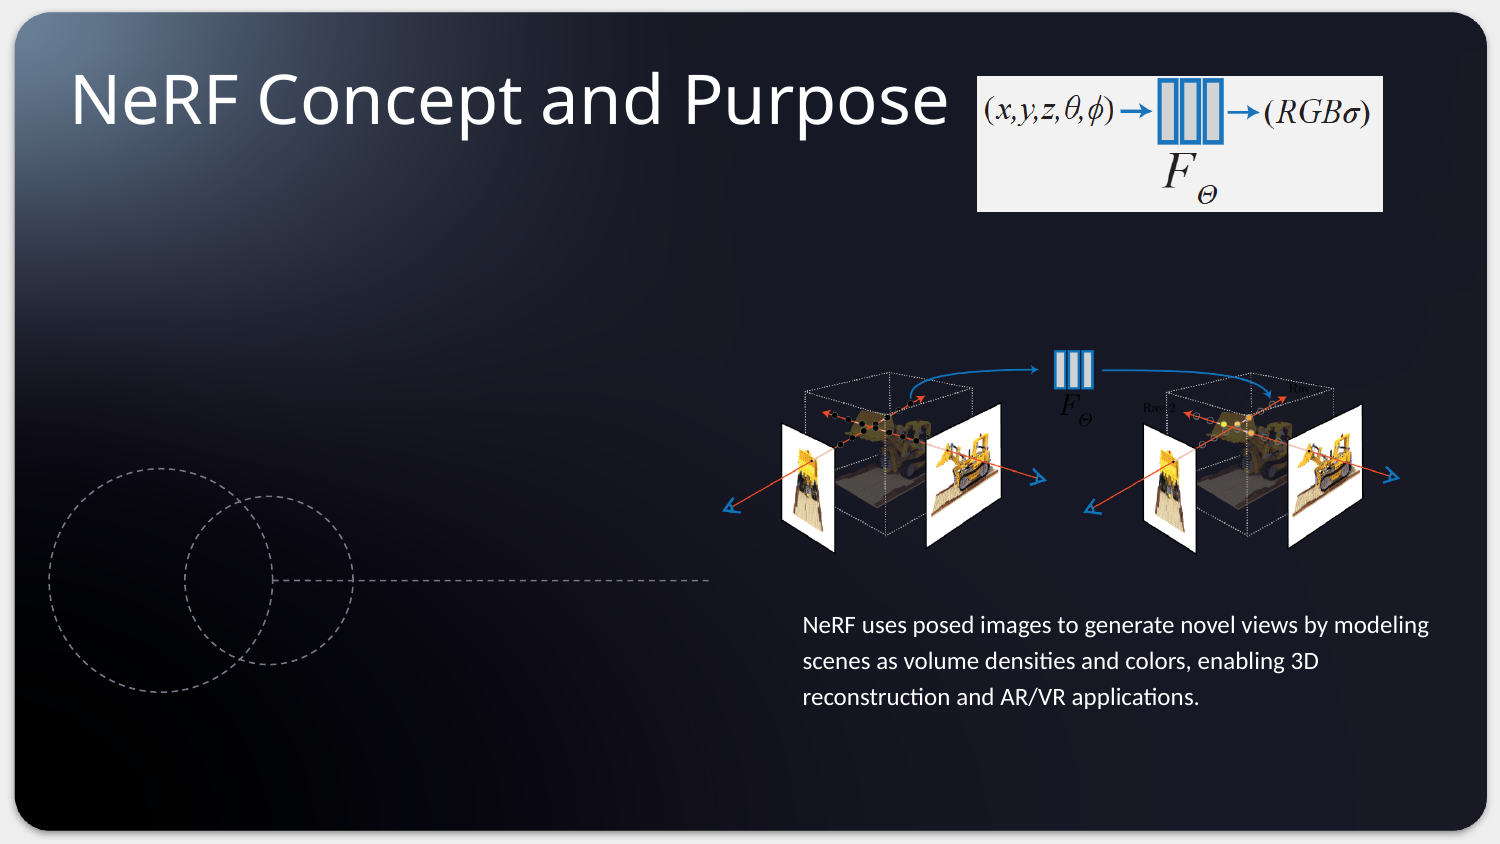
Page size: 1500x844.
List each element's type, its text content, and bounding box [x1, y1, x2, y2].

picture [14, 12, 1487, 831]
subtitle NeRF uses posed images to generate novel views by modeling scenes as volume densities and colors, enabling 3D reconstruction and AR/VR applications. [750, 282, 1447, 726]
title NeRF Concept and Purpose [54, 50, 1383, 239]
